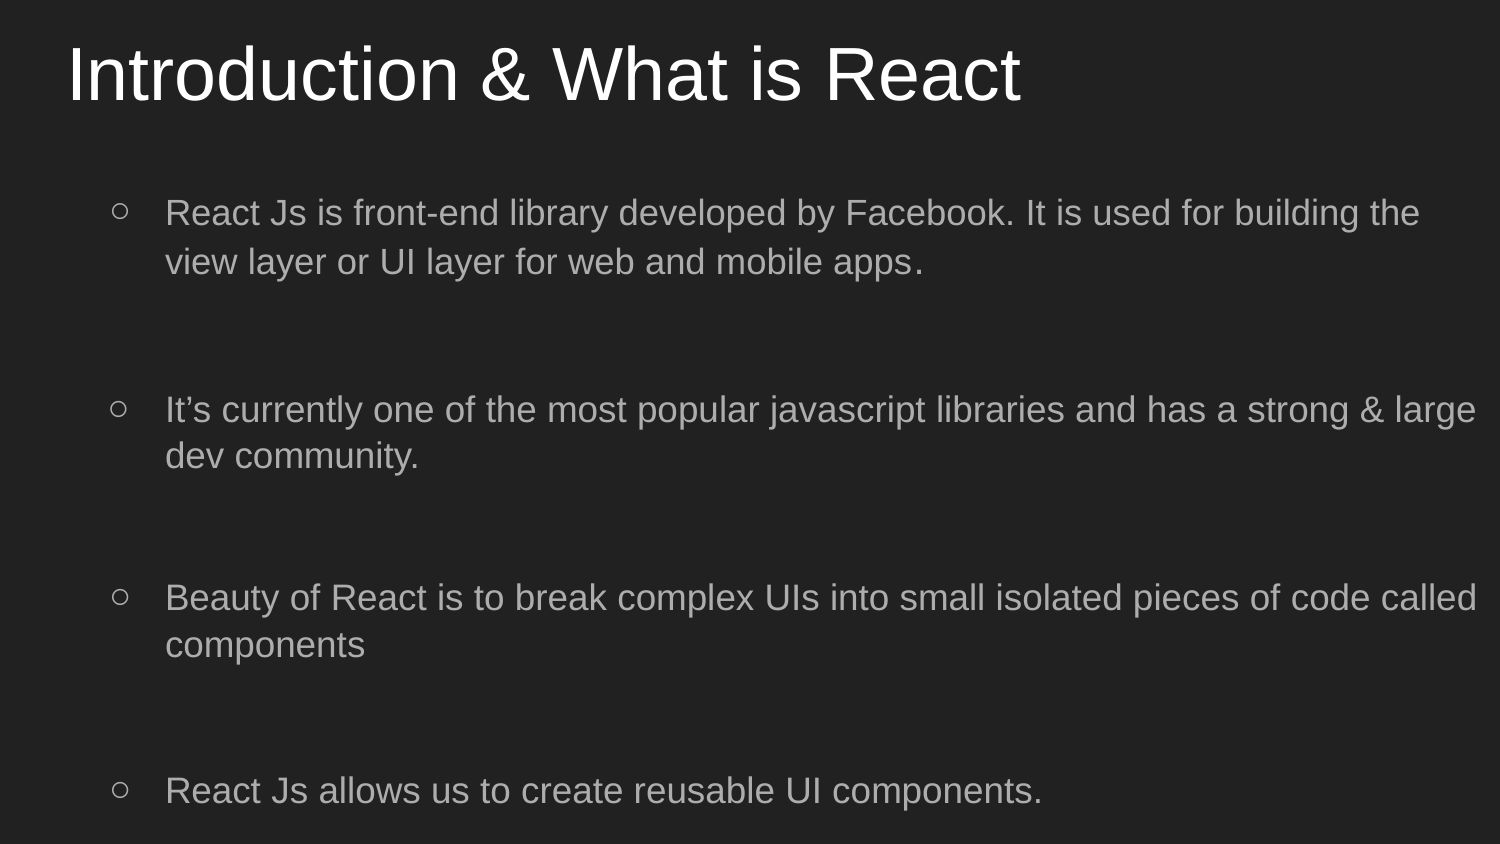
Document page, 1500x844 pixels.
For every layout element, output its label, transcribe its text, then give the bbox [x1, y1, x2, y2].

list React Js is front-end library developed by Facebook. It is used for building the view layer or UI layer for web and mobile apps. It’s currently one of the most popular javascript libraries and has a strong & large dev community. Beauty of React is to break complex UIs into small isolated pieces of code called components React Js allows us to create reusable UI components. [0, 121, 1500, 844]
title Introduction & What is React [51, 10, 1449, 121]
